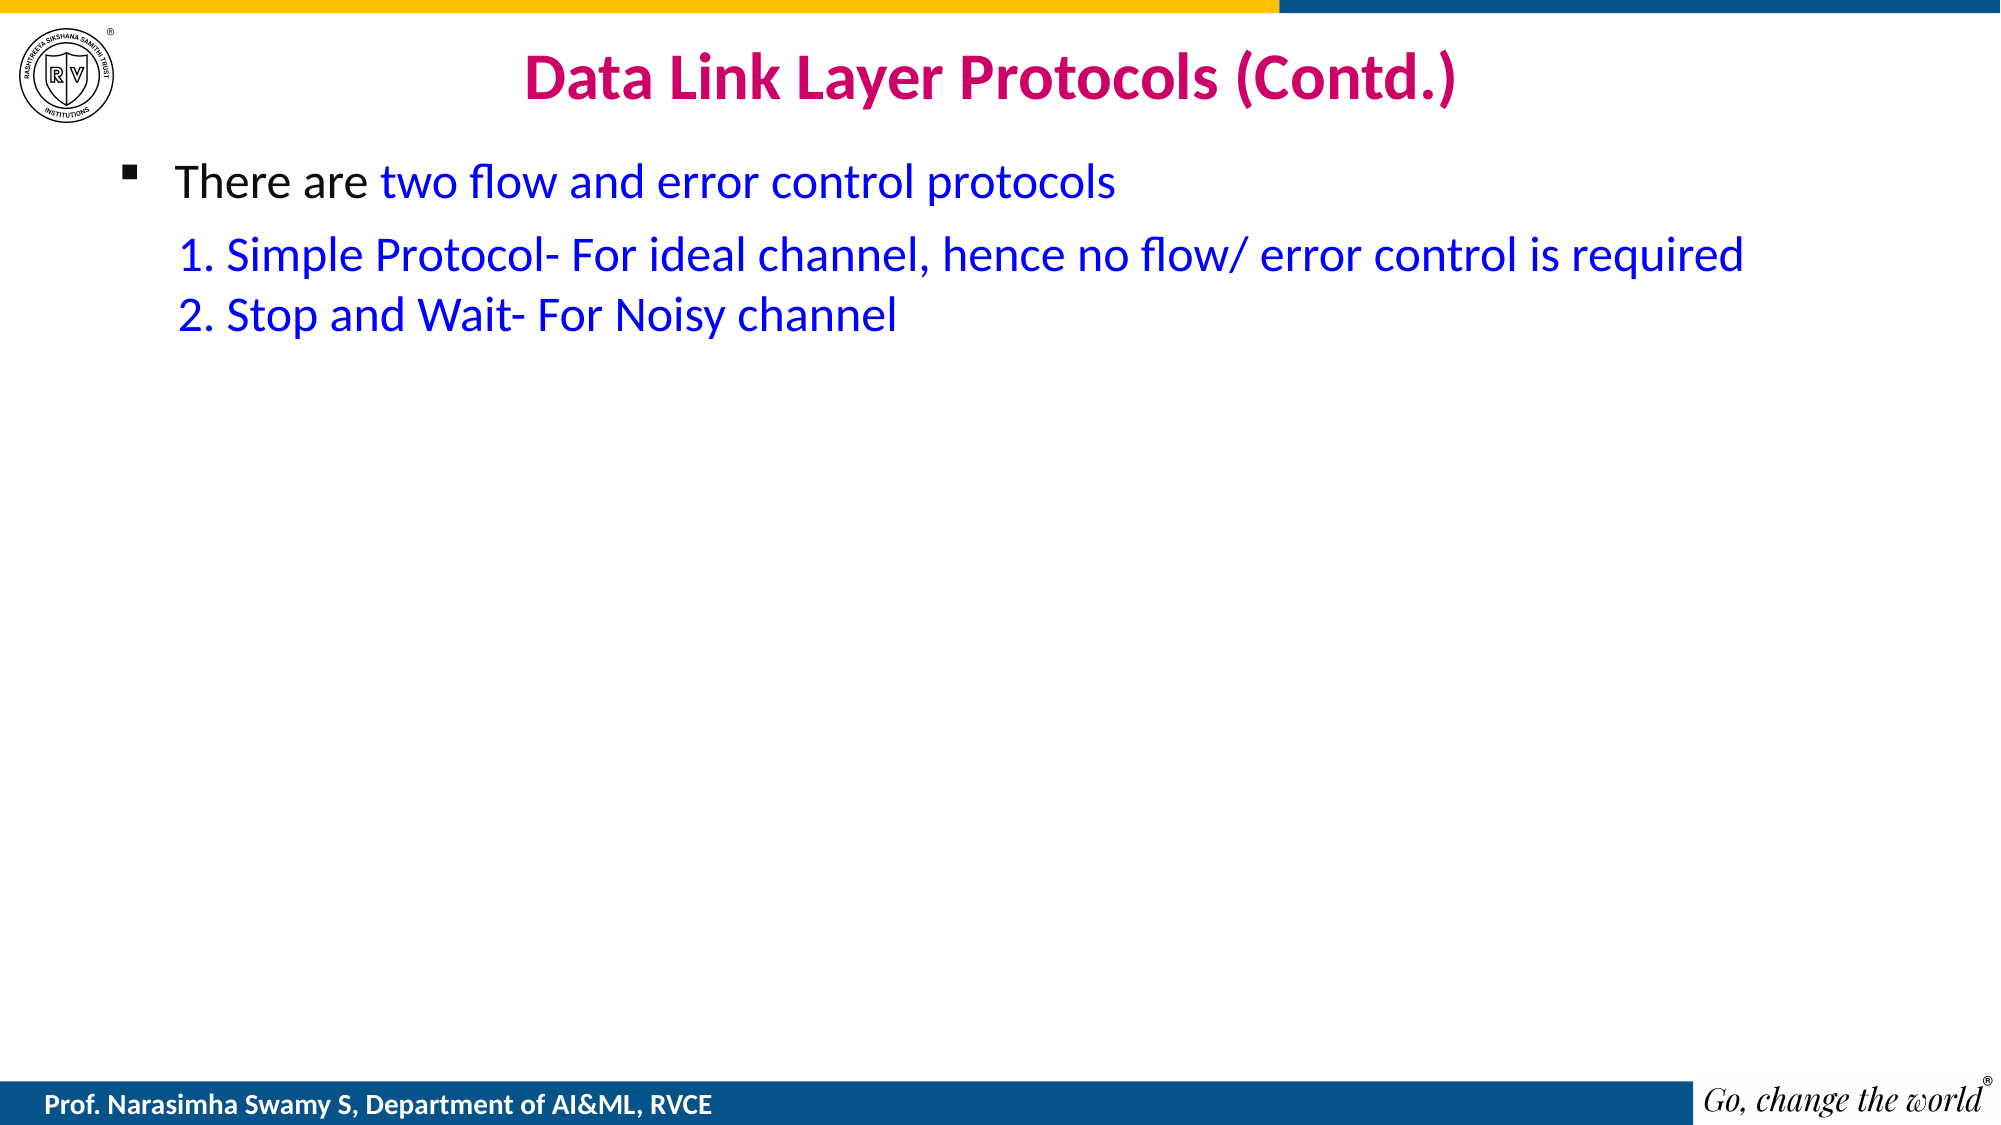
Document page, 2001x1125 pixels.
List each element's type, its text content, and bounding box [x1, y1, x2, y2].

picture [19, 28, 114, 123]
title Data Link Layer Protocols (Contd.) [137, 27, 1861, 129]
text_box There are two flow and error control protocols 1. Simple Protocol- For ideal channel, hence no flow/ error control is required 2. Stop and Wait- For Noisy channel [103, 141, 1882, 349]
picture [1701, 1075, 1994, 1120]
